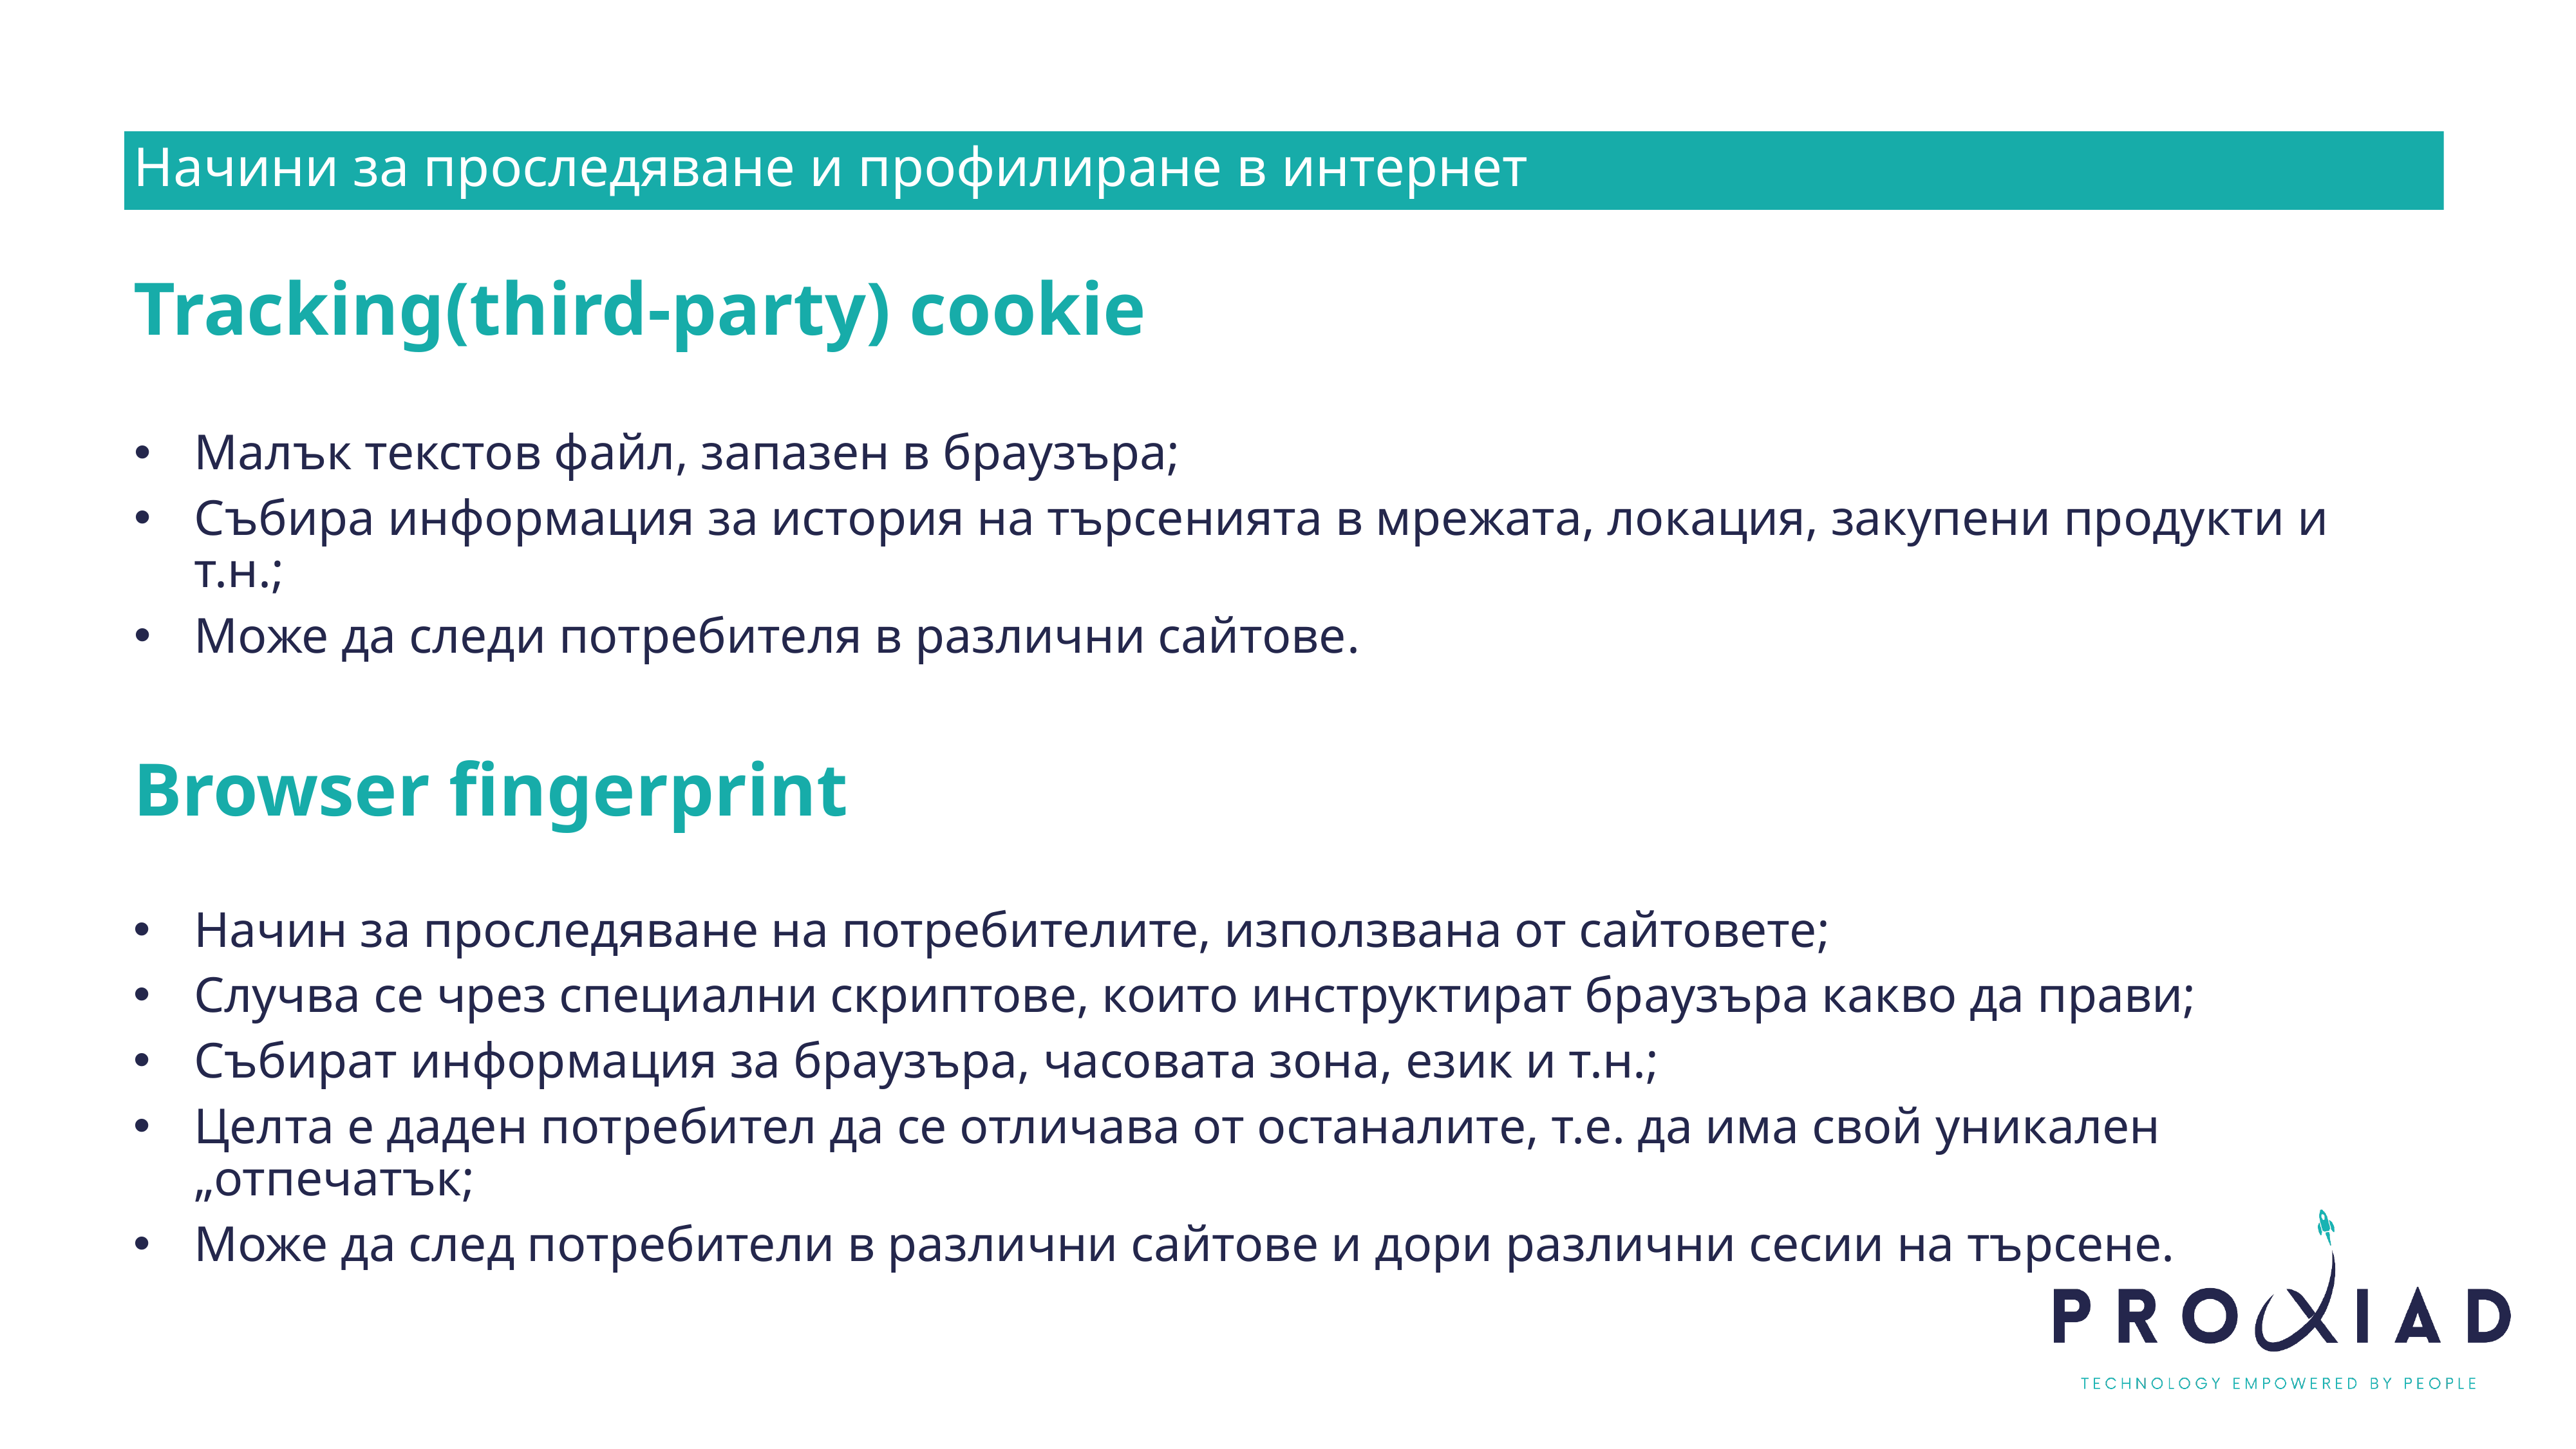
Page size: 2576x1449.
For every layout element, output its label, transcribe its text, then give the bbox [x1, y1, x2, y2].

text_box Начини за проследяване и профилиране в интернет [124, 131, 2444, 207]
text_box Малък текстов файл, запазен в браузъра; Събира информация за история на търсенията в мрежата, локация, закупени продукти и т.н.; Може да следи потребителя в различни сайтове. [124, 423, 2440, 694]
text_box Browser fingerprint [124, 748, 2440, 840]
text_box Tracking(third-party) cookie [124, 268, 2440, 359]
text_box Начин за проследяване на потребителите, използвана от сайтовете; Случва се чрез специални скриптове, които инструктират браузъра какво да прави; Събират информация за браузъра, часовата зона, език и т.н.; Целта е даден потребител да се отличава от останалите, т.е. да има свой уникален „отпечатък; Може да след потребители в различни сайтове и дори различни сесии на търсене. [124, 900, 2440, 1322]
picture [1988, 1149, 2576, 1449]
